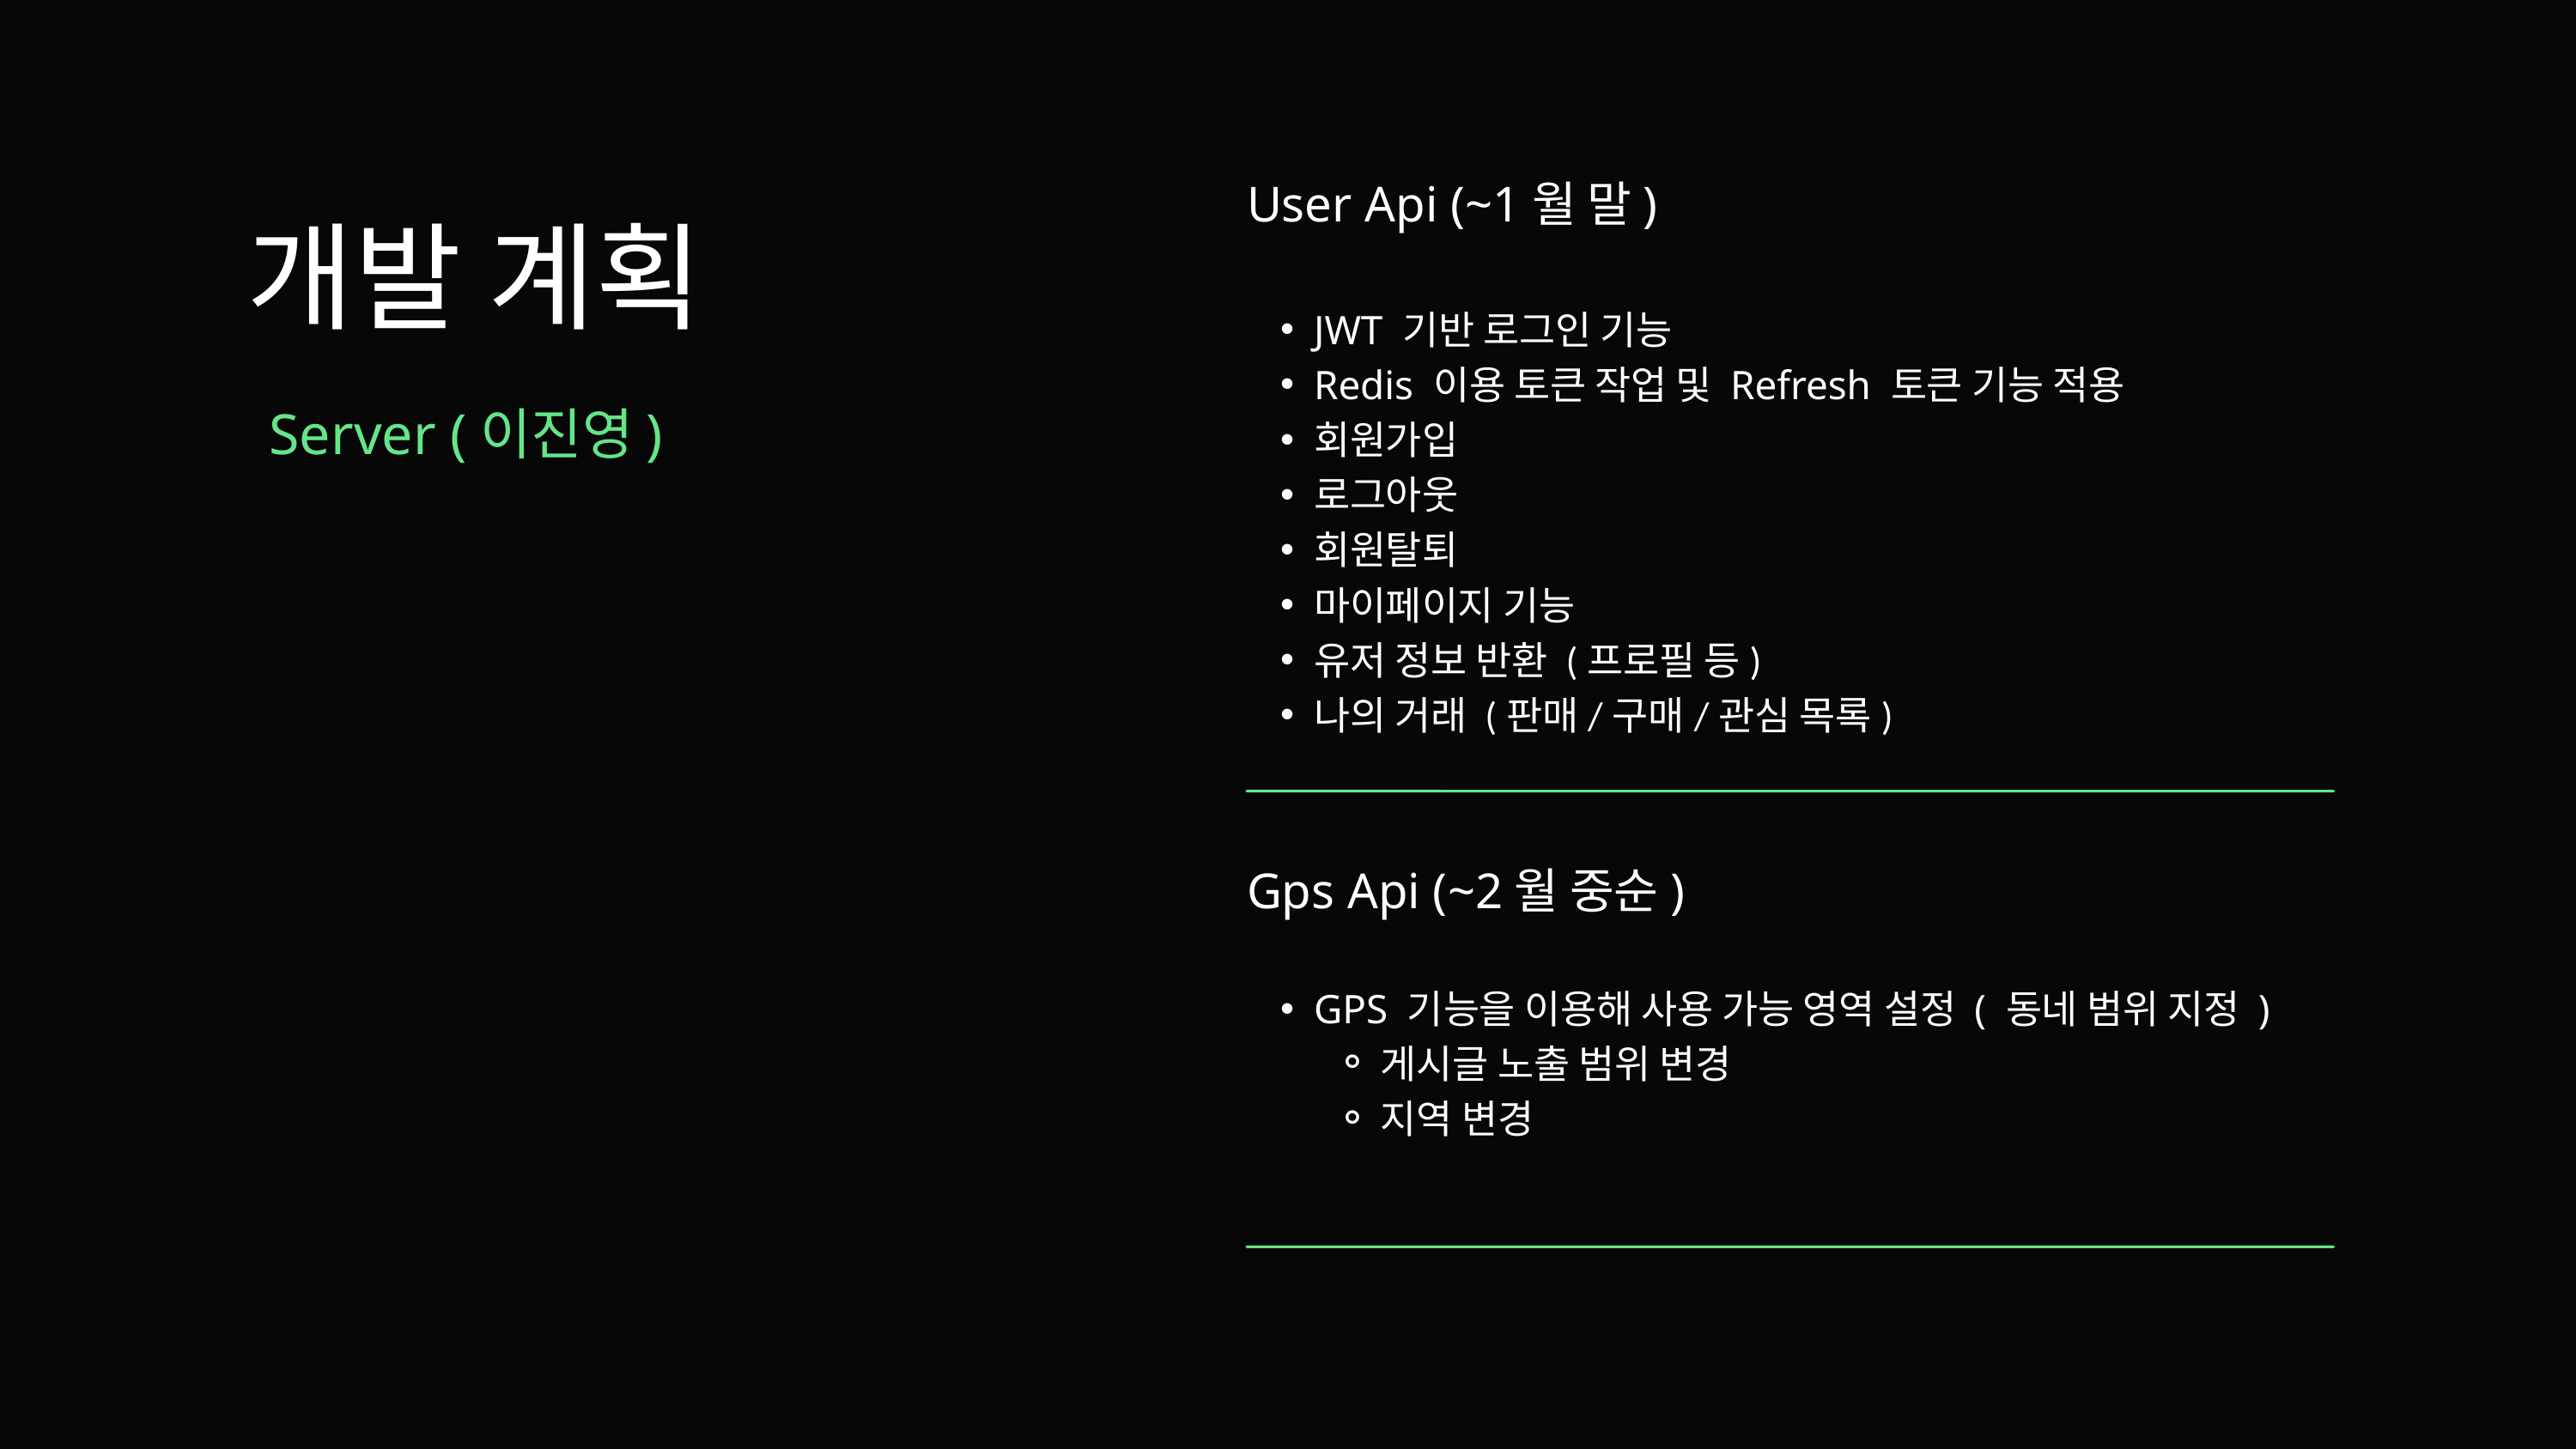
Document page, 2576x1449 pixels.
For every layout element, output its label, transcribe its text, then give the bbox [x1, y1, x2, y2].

text_box Server (이진영) [269, 398, 1163, 466]
text_box JWT 기반 로그인 기능​ Redis 이용 토큰 작업 및 Refresh 토큰 기능 적용 ​ 회원가입 ​ 로그아웃​ 회원탈퇴 ​ 마이페이지 기능​ 유저 정보 반환 (프로필 등) ​ 나의 거래 (판매/구매/관심 목록) [1247, 242, 2334, 793]
text_box User Api (~1월 말) [1247, 163, 2334, 232]
text_box Gps Api (~2월 중순) [1247, 850, 2334, 919]
text_box 개발 계획 [247, 203, 1141, 345]
text_box GPS 기능을 이용해 사용 가능 영역 설정 ( 동네 범위 지정 )​ 게시글 노출 범위 변경​ 지역 변경 [1247, 976, 2334, 1197]
